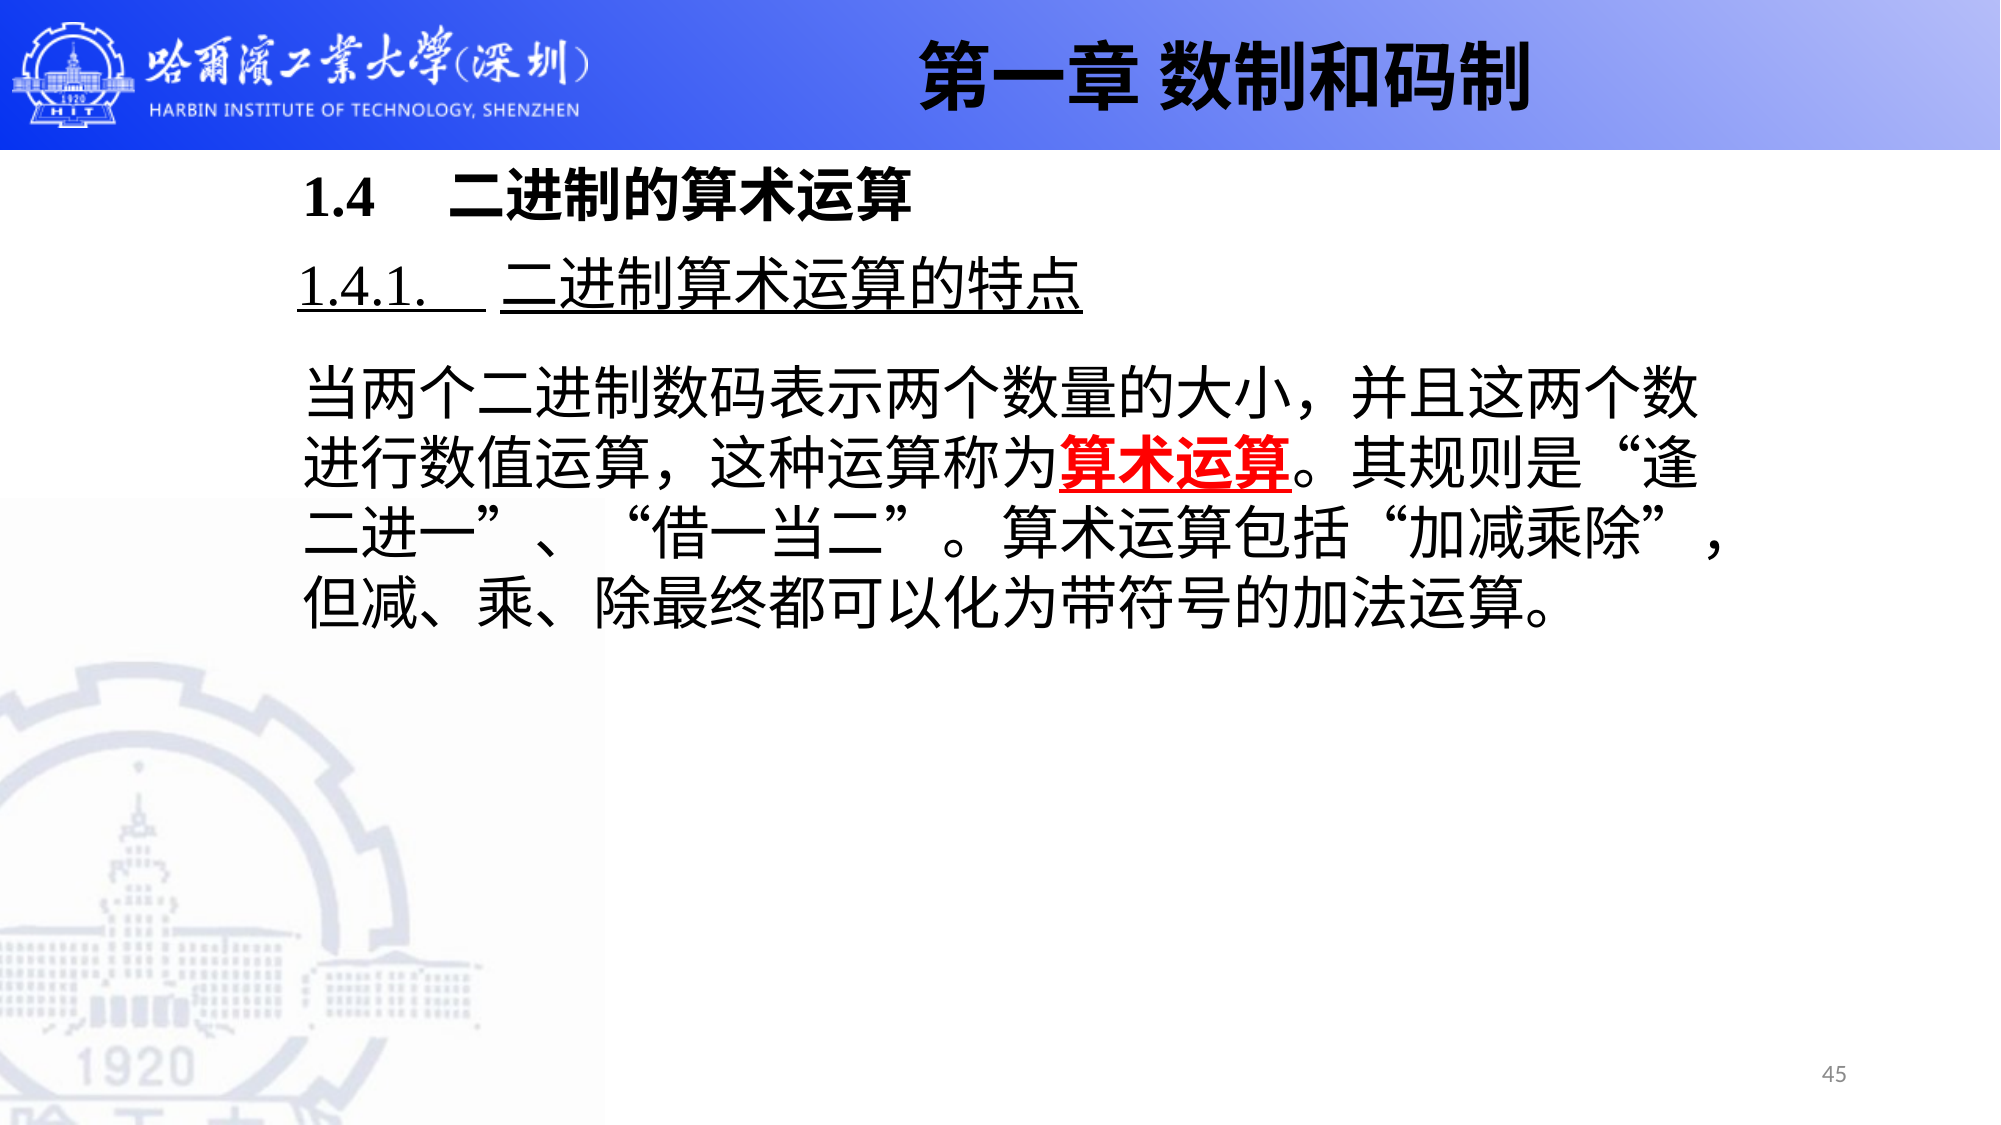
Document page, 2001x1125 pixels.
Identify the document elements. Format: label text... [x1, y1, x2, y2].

picture [0, 498, 605, 1125]
text_box 1.4.1. 二进制算术运算的特点 [282, 239, 1486, 325]
text_box 当两个二进制数码表示两个数量的大小，并且这两个数进行数值运算，这种运算称为算术运算。其规则是“逢二进一”、“借一当二”。算术运算包括“加减乘除”，但减、乘、除最终都可以化为带符号的加法运算。 [287, 348, 1725, 644]
slide_number 45 [1412, 1042, 1863, 1103]
text_box 第一章 数制和码制 [681, 11, 1769, 149]
picture [12, 22, 588, 128]
title 1.4 二进制的算术运算 [287, 160, 1038, 236]
